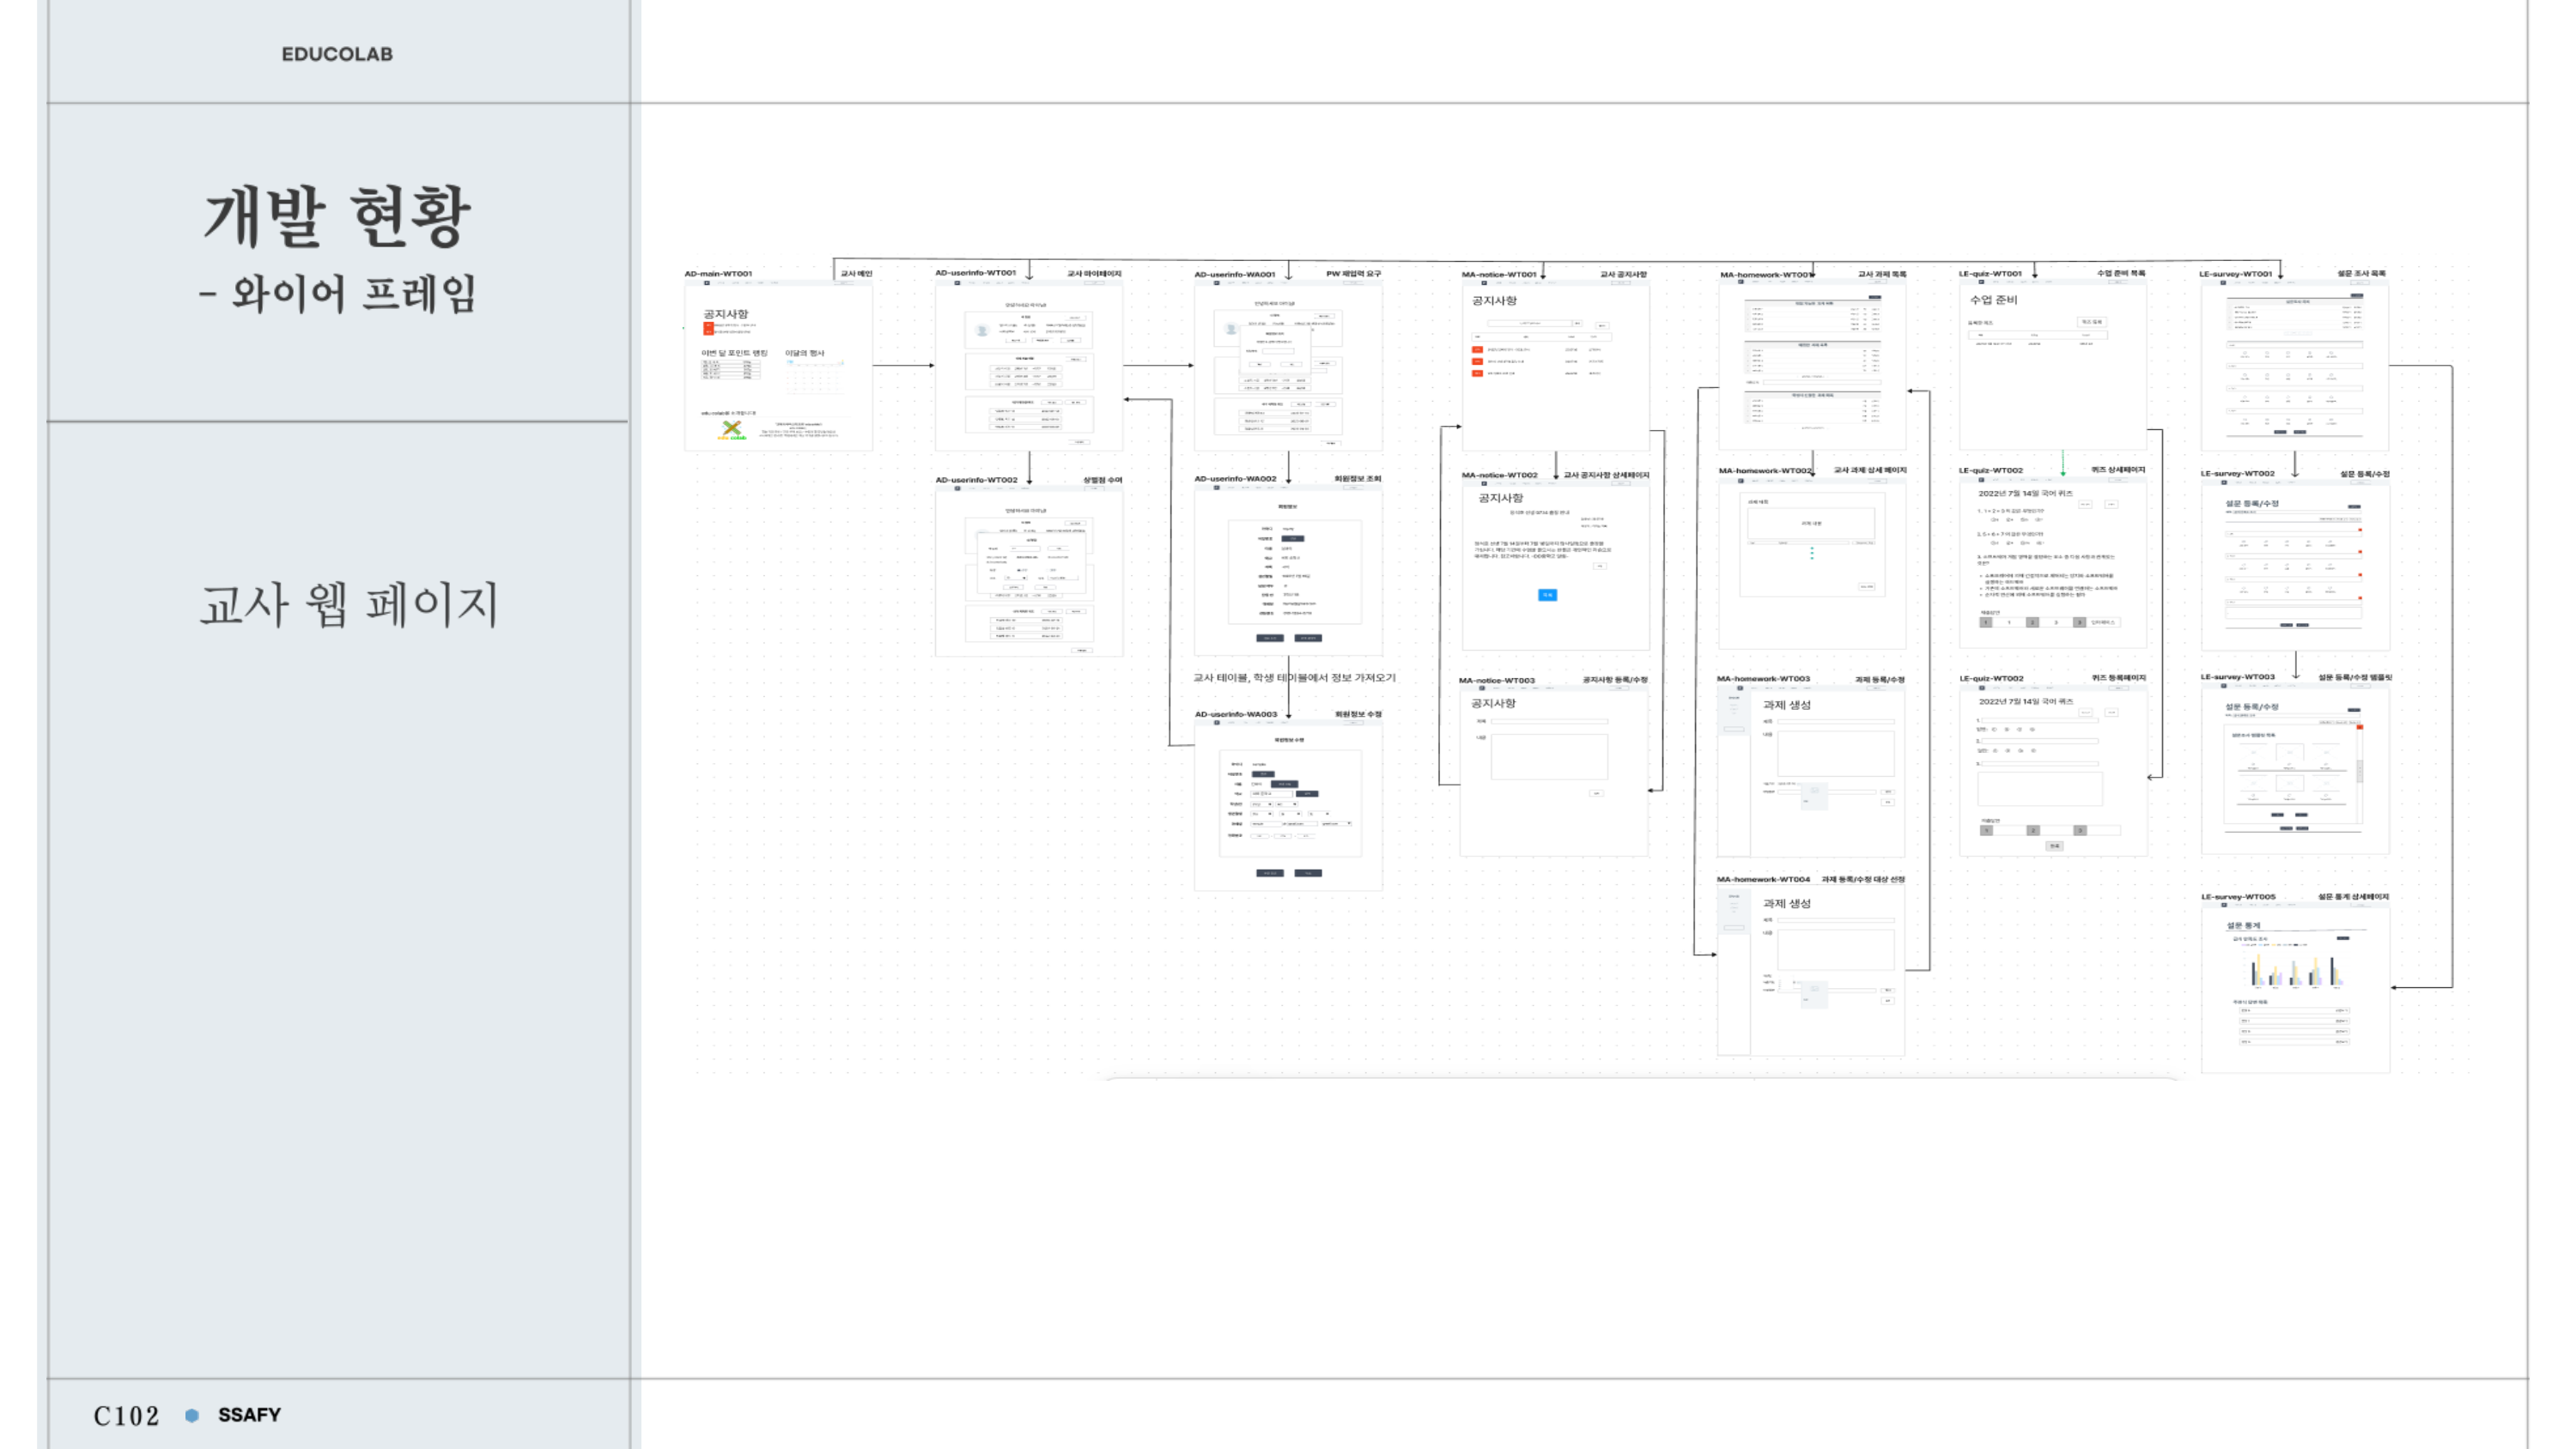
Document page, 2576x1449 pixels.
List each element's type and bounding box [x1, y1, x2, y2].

text_box [100, 160, 503, 336]
picture [0, 0, 2576, 1449]
text_box [89, 1396, 292, 1446]
